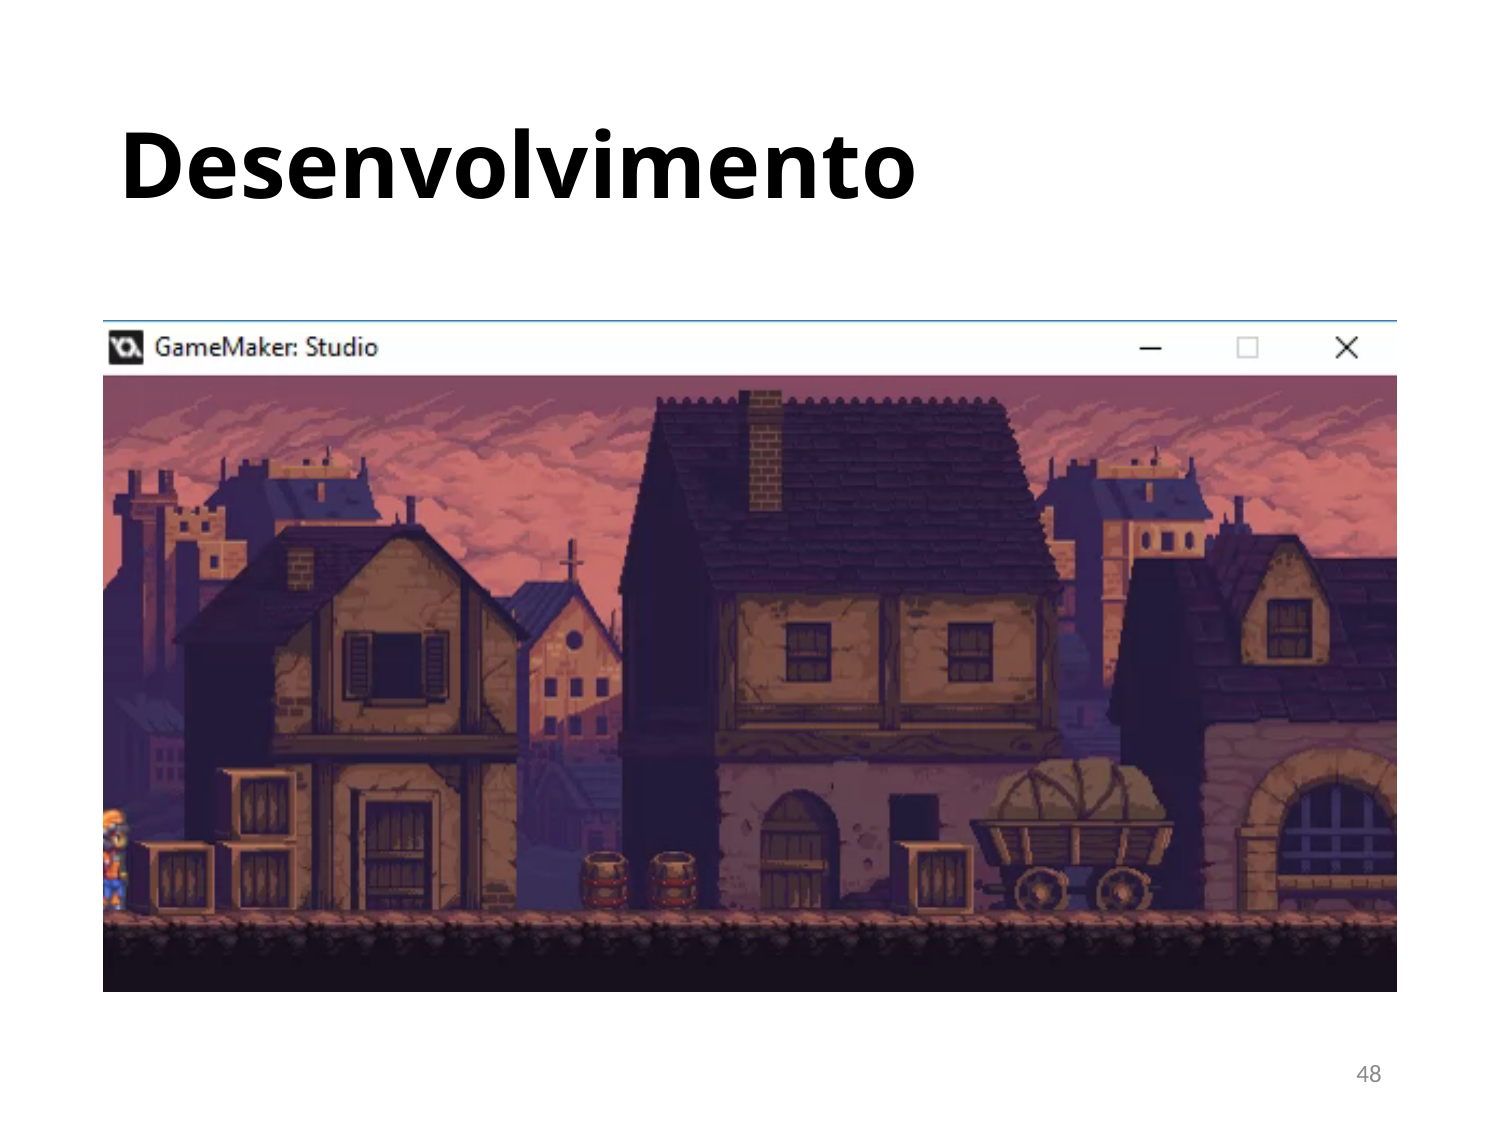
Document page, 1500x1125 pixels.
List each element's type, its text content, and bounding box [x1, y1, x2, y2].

slide_number 48 [1059, 1042, 1397, 1103]
title Desenvolvimento [103, 59, 1397, 278]
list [103, 319, 1397, 993]
